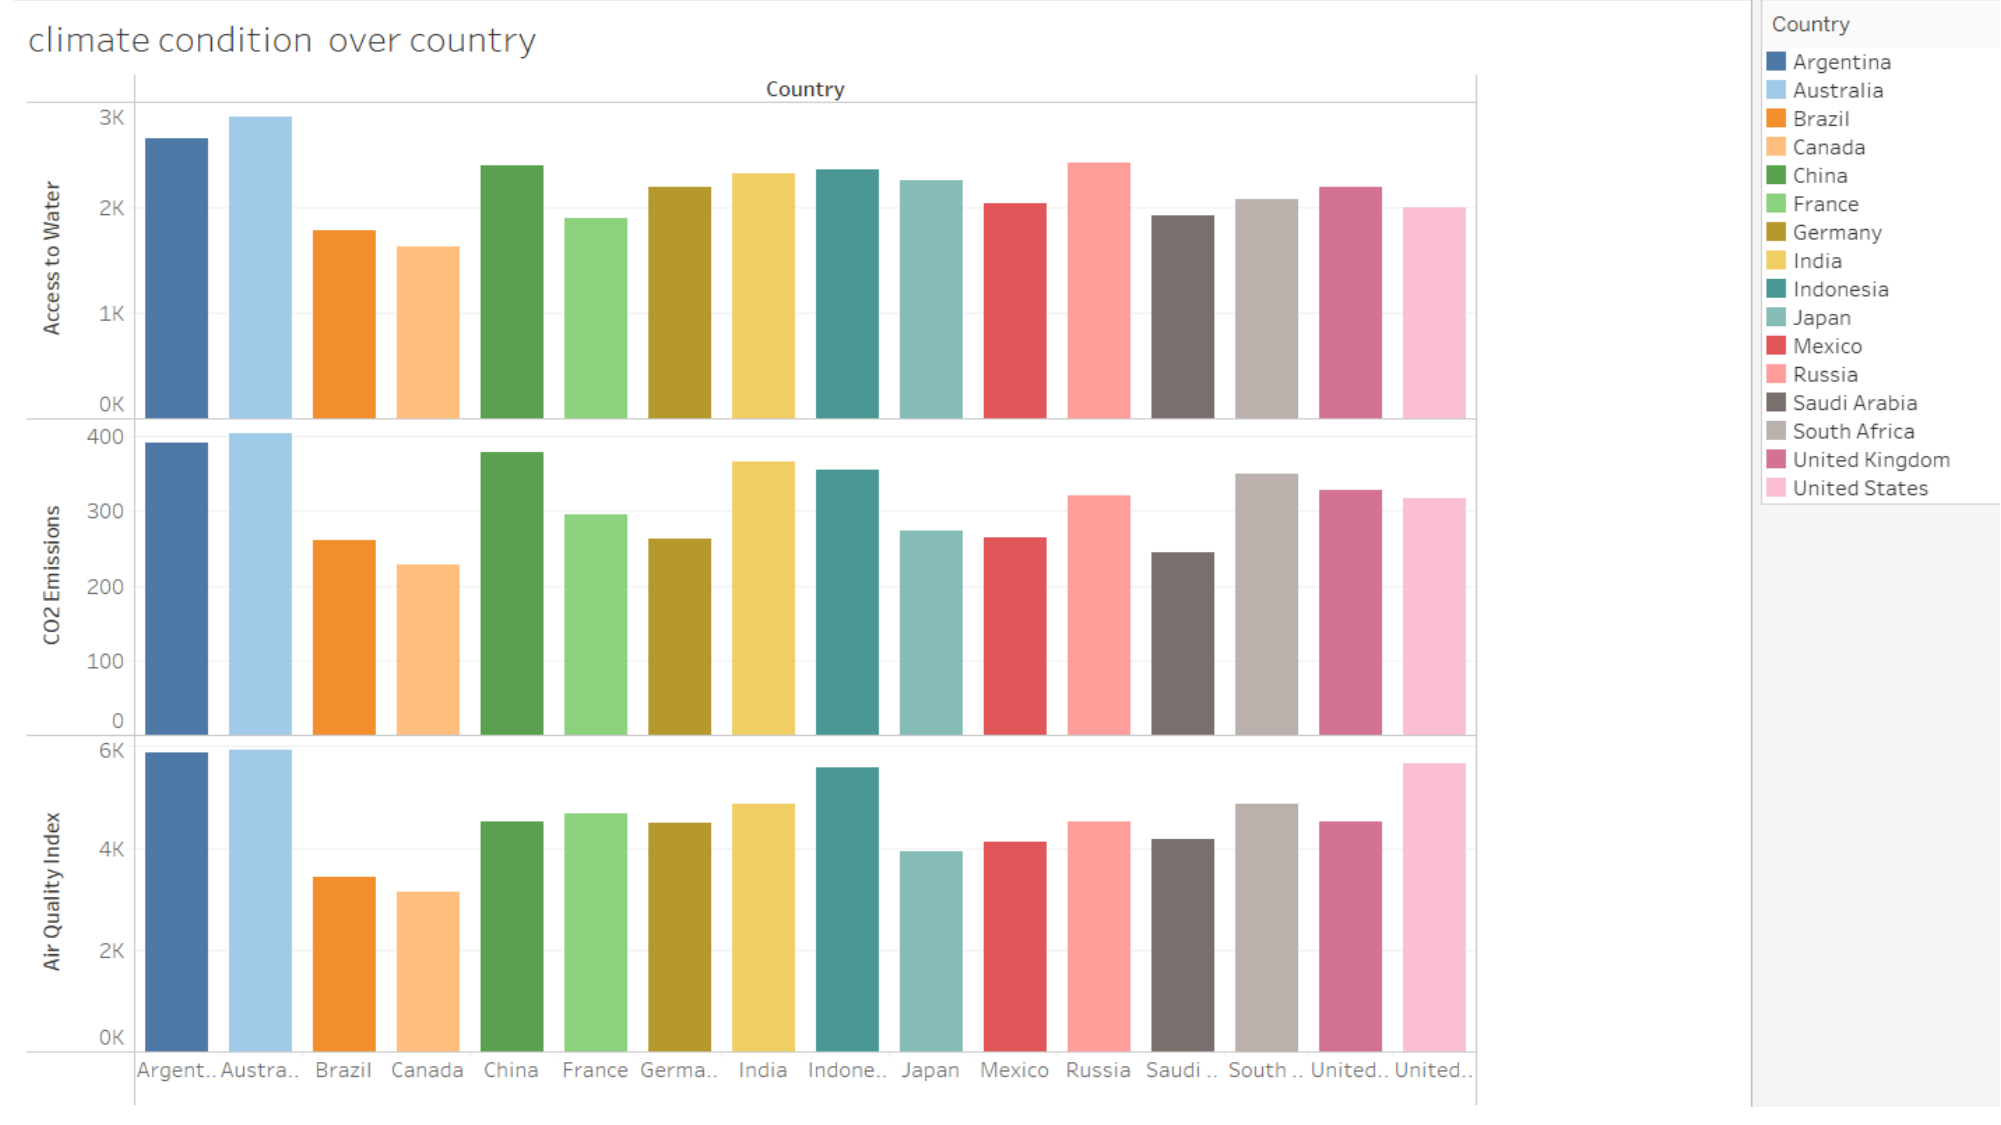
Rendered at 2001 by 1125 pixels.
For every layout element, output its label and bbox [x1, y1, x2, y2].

list [14, 0, 2000, 1107]
